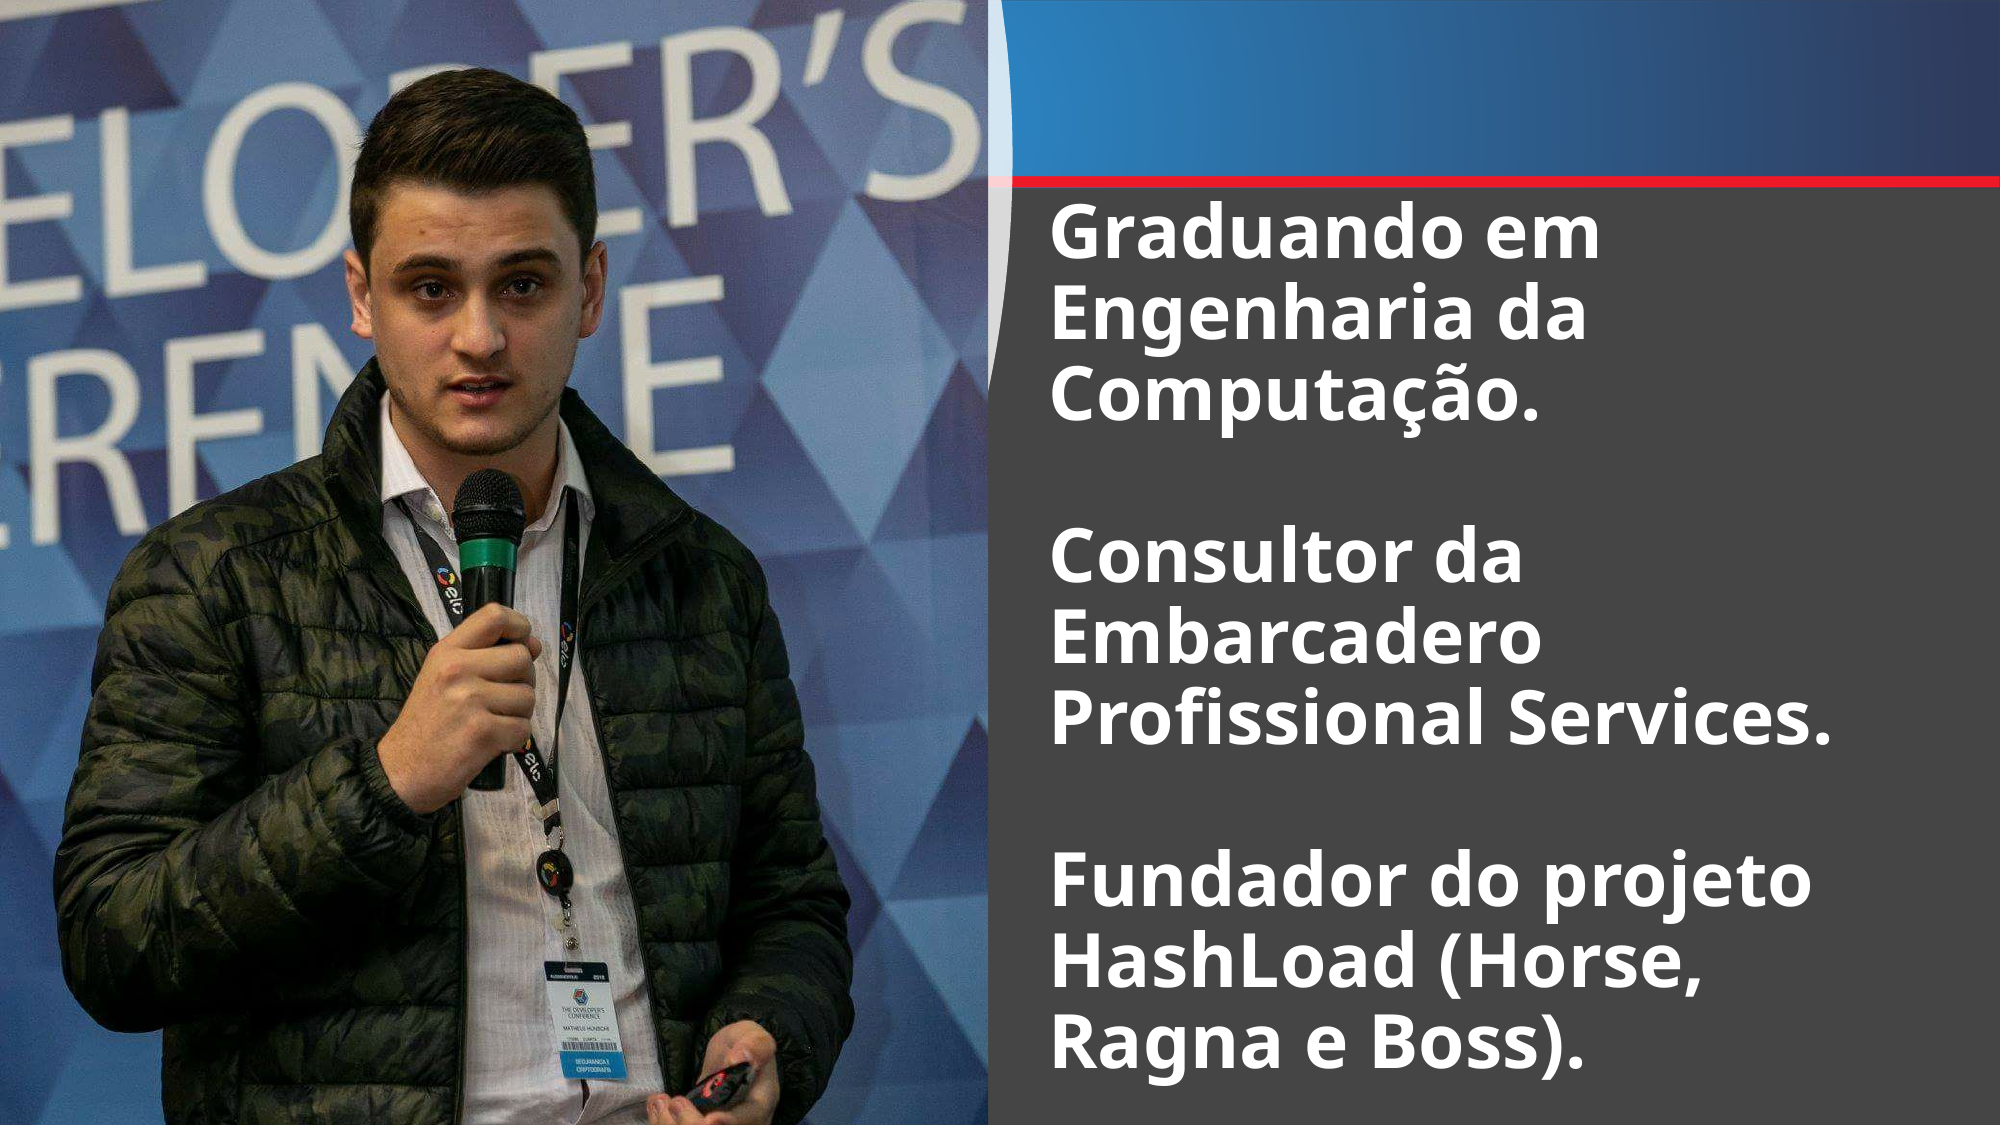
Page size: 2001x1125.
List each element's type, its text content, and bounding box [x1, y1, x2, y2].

text_box [989, 0, 1014, 393]
picture [1003, 0, 2000, 190]
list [0, 0, 989, 1125]
title Graduando em Engenharia da Computação. Consultor da Embarcadero Profissional Services. Fundador do projeto HashLoad (Horse, Ragna e Boss). [1033, 618, 1923, 1092]
